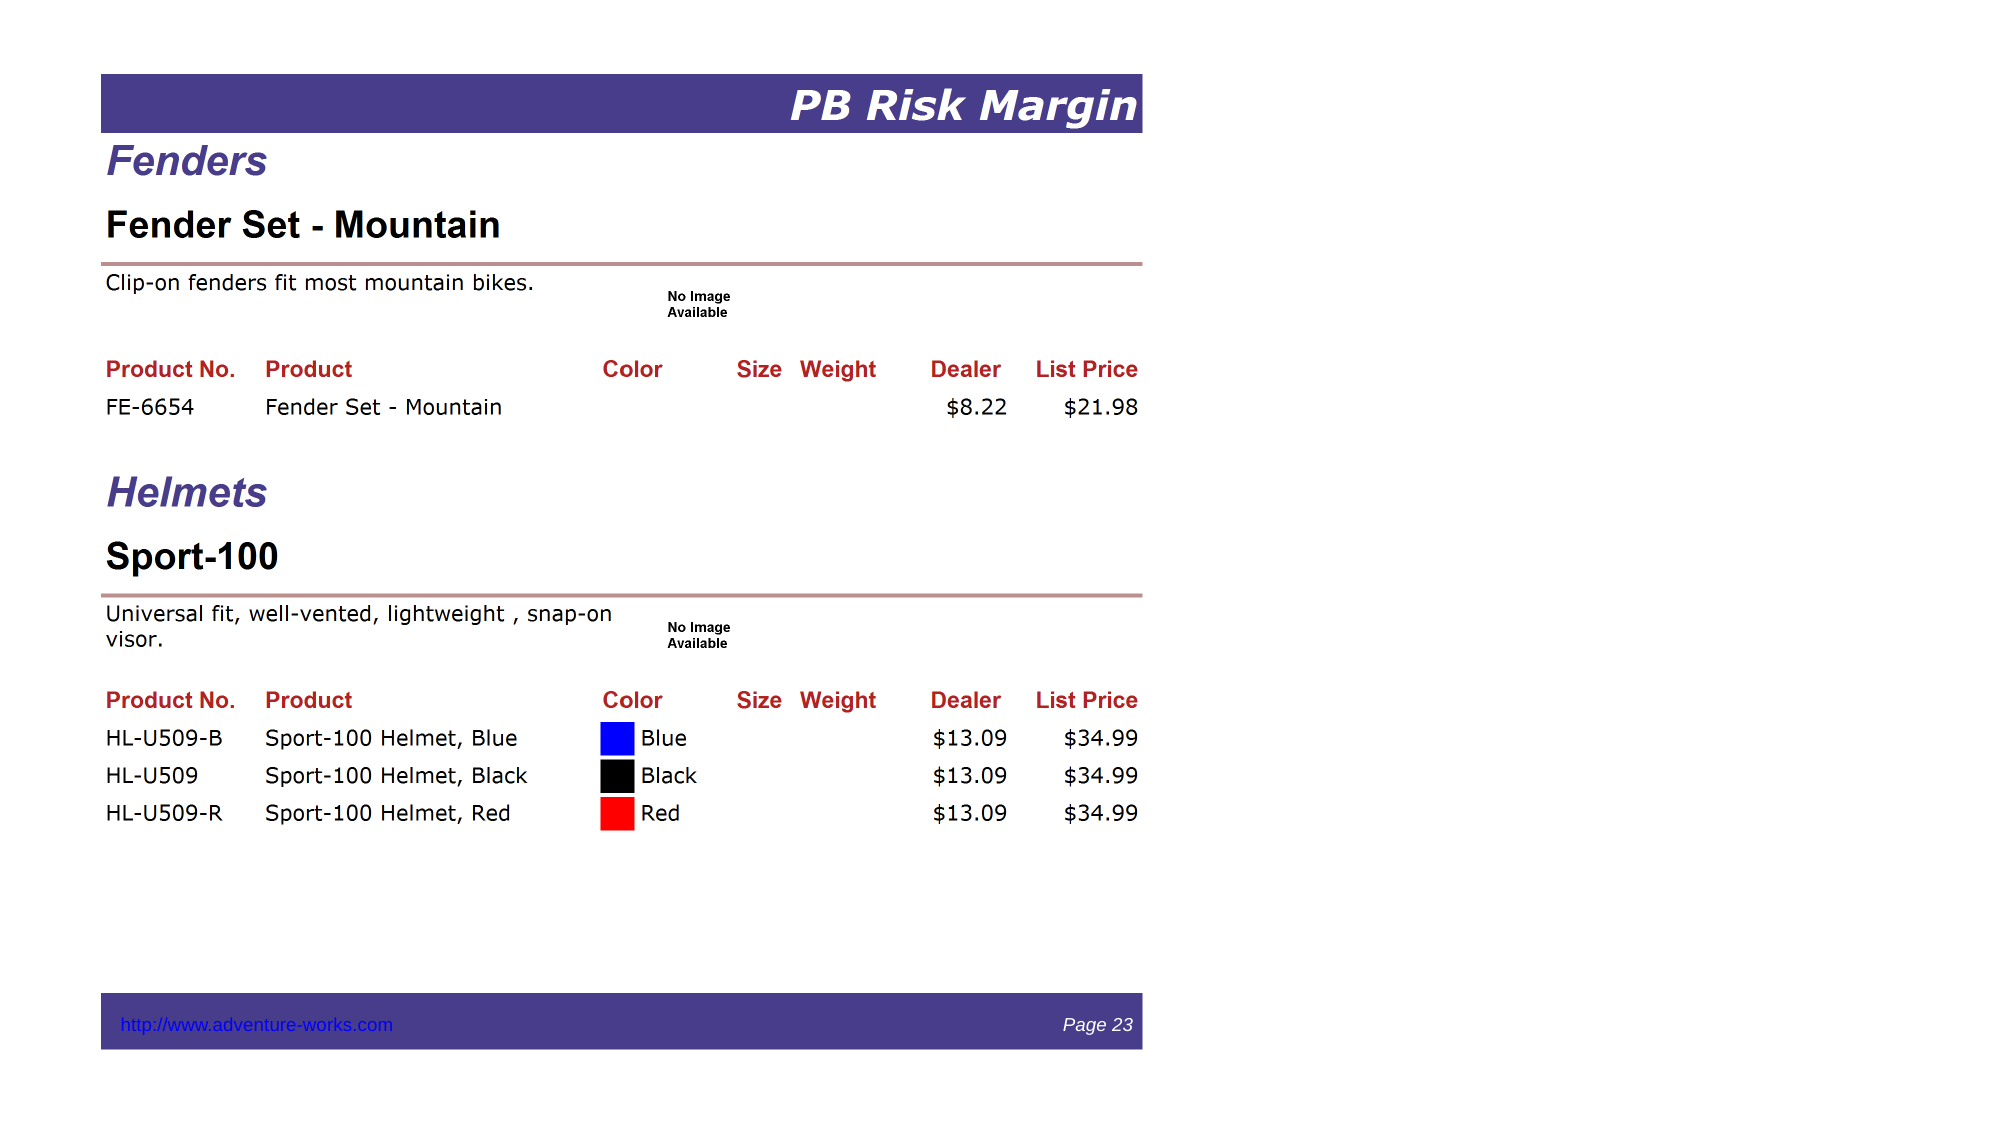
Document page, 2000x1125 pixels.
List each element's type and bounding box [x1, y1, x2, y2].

picture [101, 74, 1143, 871]
picture [101, 993, 1143, 1051]
